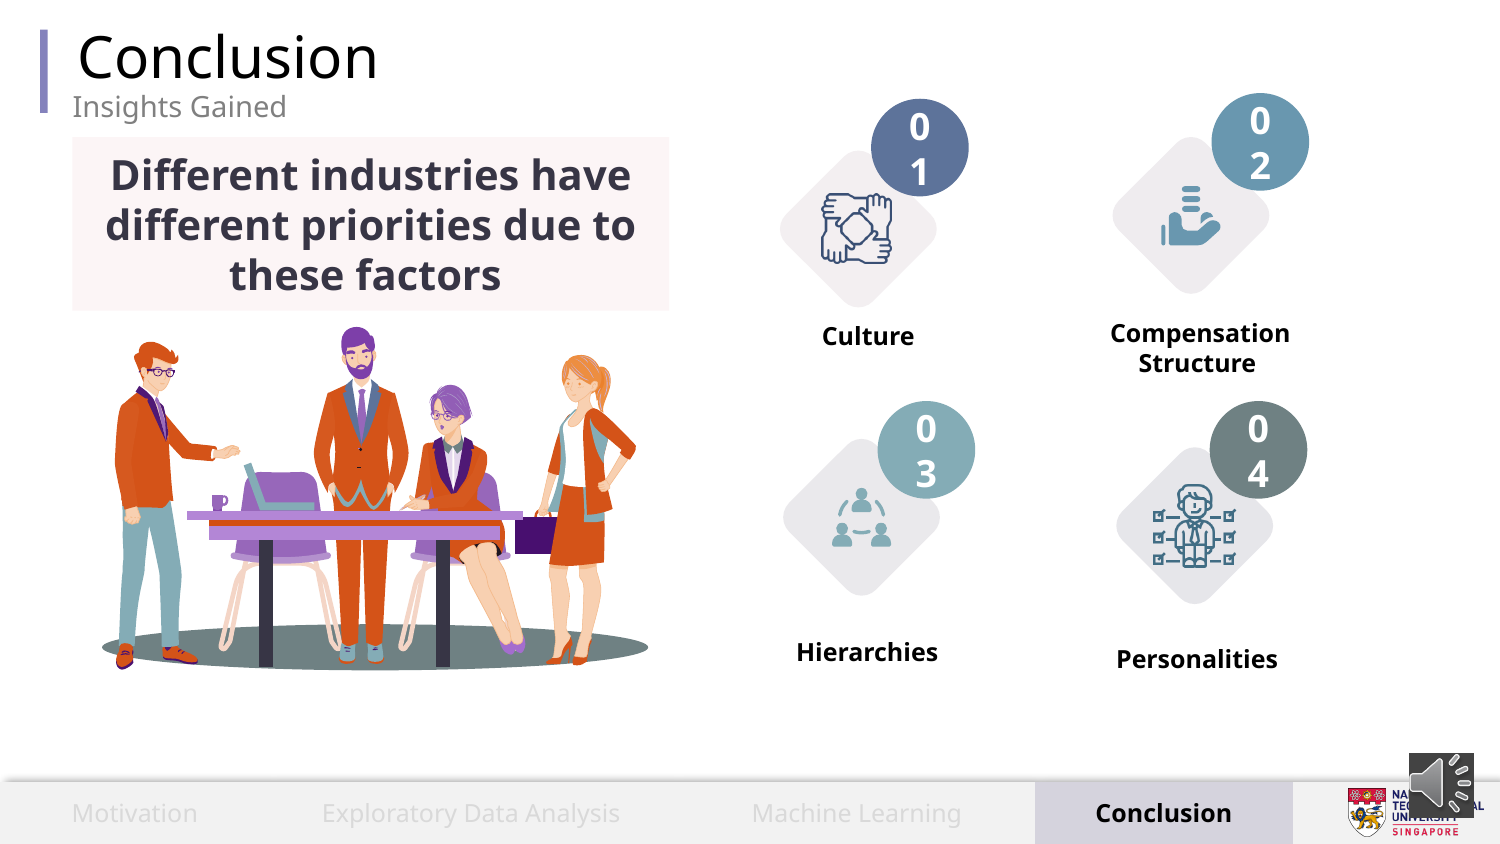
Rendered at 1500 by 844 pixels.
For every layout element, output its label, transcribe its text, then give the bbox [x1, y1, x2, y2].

text_box Insights Gained [57, 80, 303, 131]
text_box Conclusion [62, 5, 489, 105]
text_box Different industries have different priorities due to these factors [72, 137, 670, 311]
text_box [831, 487, 892, 547]
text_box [732, 400, 1010, 697]
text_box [1161, 186, 1221, 246]
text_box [102, 326, 649, 671]
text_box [730, 98, 1007, 383]
picture [1348, 752, 1484, 837]
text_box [1062, 401, 1339, 706]
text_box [1062, 93, 1339, 395]
picture [1151, 482, 1238, 569]
picture [821, 193, 892, 264]
